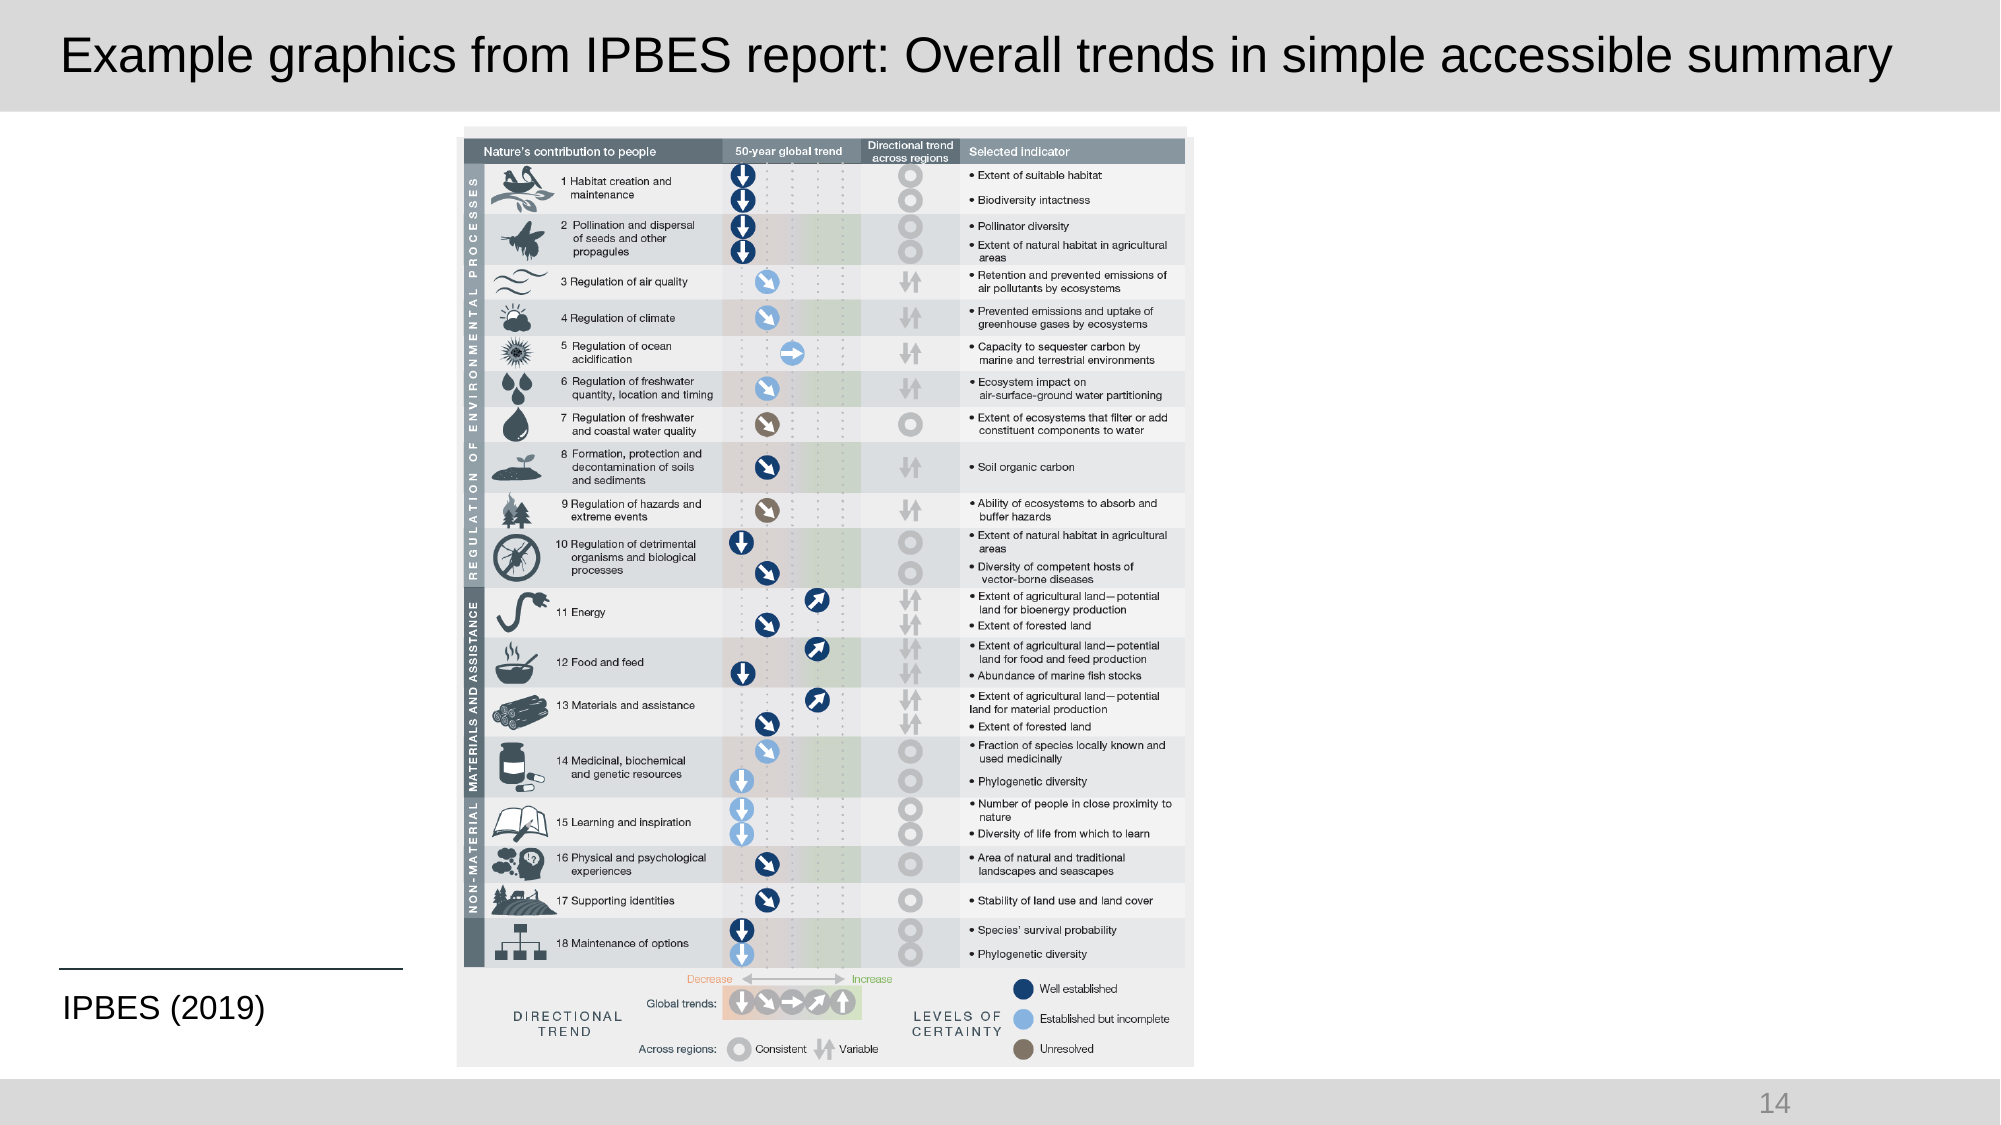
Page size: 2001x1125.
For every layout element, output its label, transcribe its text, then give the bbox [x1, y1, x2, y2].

footer [0, 1079, 1550, 1125]
text_box IPBES (2019) [47, 979, 282, 1034]
title Example graphics from IPBES report: Overall trends in simple accessible summary [0, 0, 2000, 112]
picture [456, 124, 1197, 1067]
slide_number 14 [1550, 1079, 2000, 1125]
